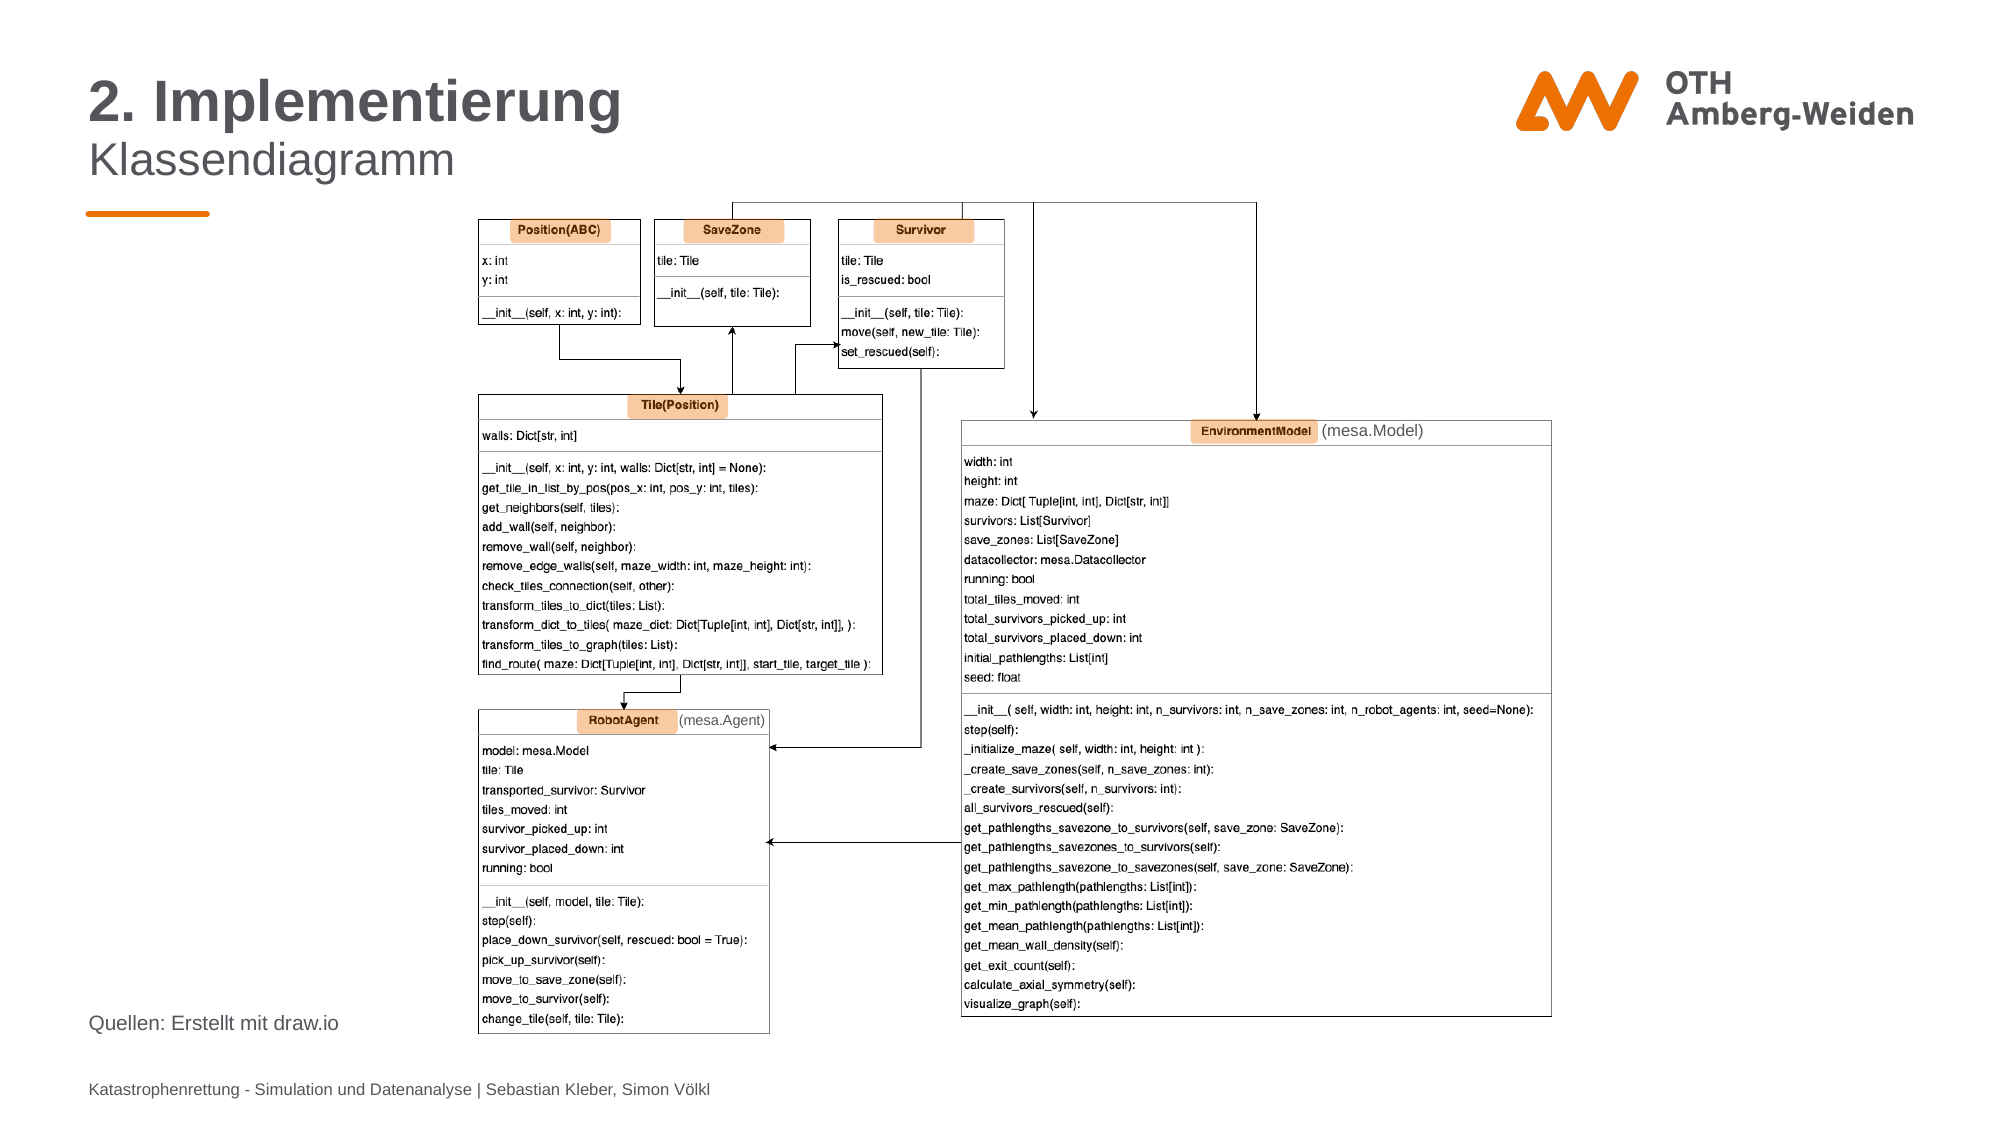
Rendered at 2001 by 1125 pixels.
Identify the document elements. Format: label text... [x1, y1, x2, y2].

list Klassendiagramm [88, 136, 1445, 196]
picture [478, 195, 1552, 1042]
title 2. Implementierung [88, 70, 1445, 130]
picture [1490, 41, 1941, 160]
list Quellen: Erstellt mit draw.io [88, 987, 473, 1035]
footer Katastrophenrettung - Simulation und Datenanalyse | Sebastian Kleber, Simon Völkl [88, 1065, 1329, 1113]
